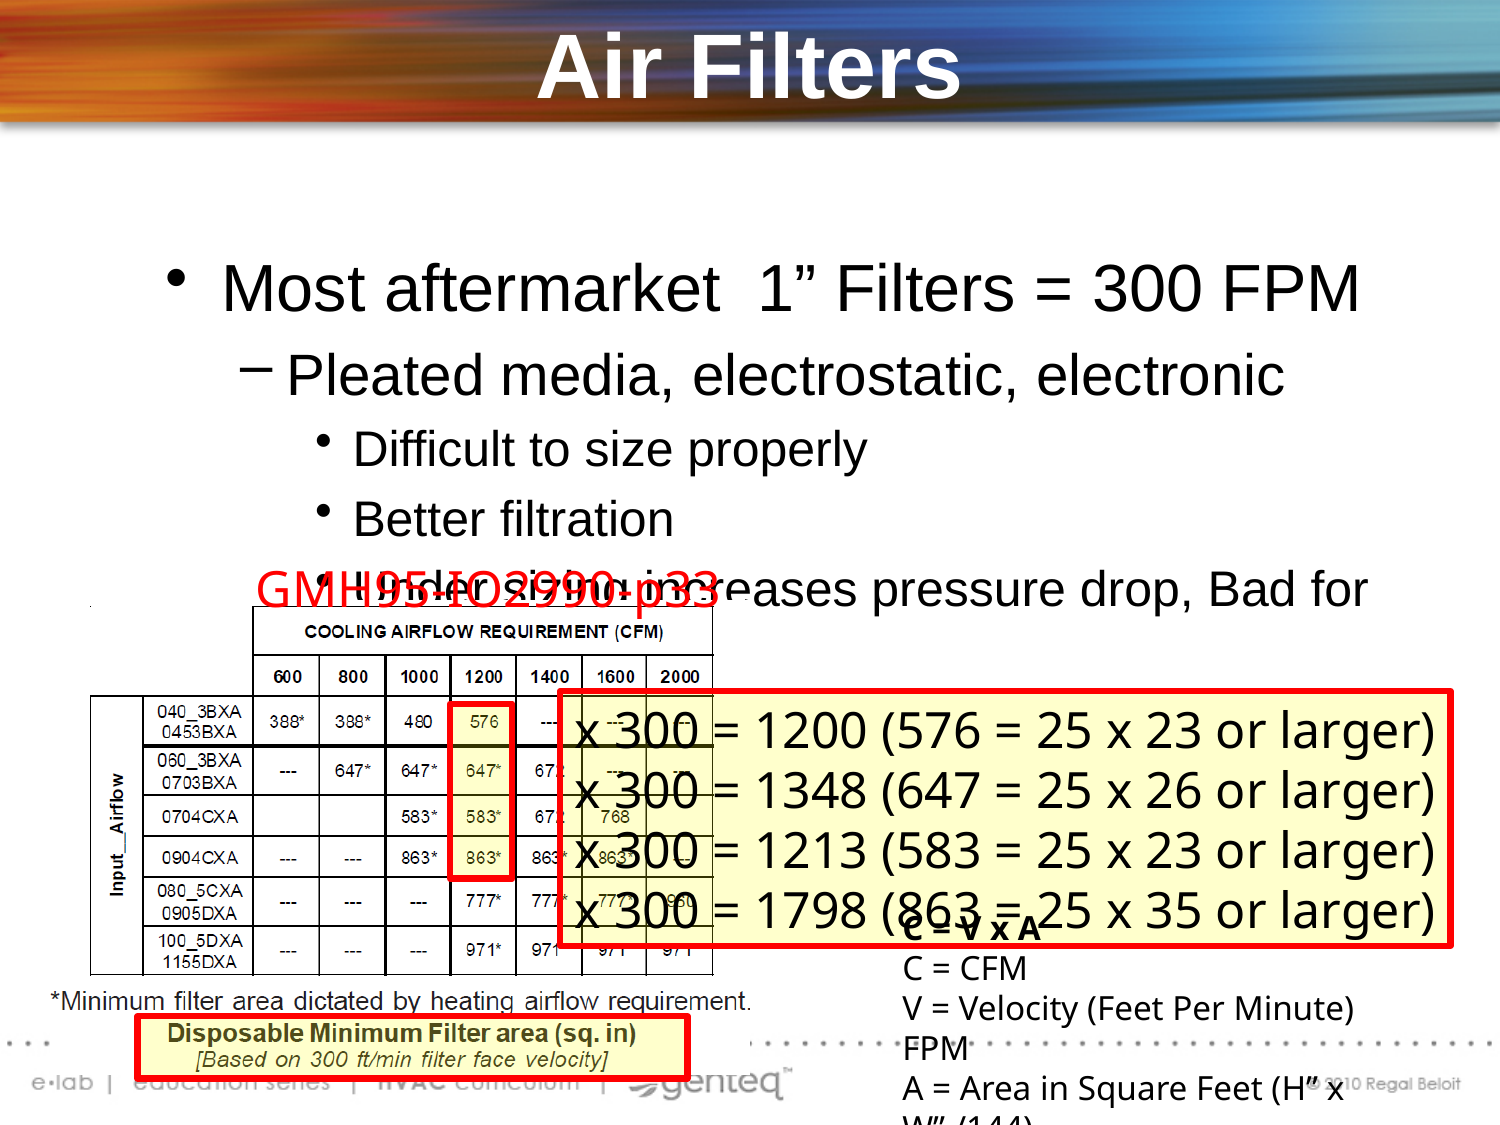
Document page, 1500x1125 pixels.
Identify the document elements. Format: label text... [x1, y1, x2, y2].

list Most aftermarket 1” Filters = 300 FPM Pleated media, electrostatic, electronic Difficult to size properly Better filtration Under sizing increases pressure drop, Bad for TESP [149, 237, 1426, 691]
title Air Filters [75, 0, 1425, 188]
text_box x 300 = 1200 (576 = 25 x 23 or larger) x 300 = 1348 (647 = 25 x 26 or larger) x 300 = 1213 (583 = 25 x 23 or larger) x 300 = 1798 (863 = 25 x 35 or larger) [754, 691, 1451, 946]
text_box GMH95-IO2990-p33 [240, 549, 736, 598]
picture [0, 0, 1500, 1125]
text_box C = V x A C = CFM V = Velocity (Feet Per Minute) FPM A = Area in Square Feet (H” x W” /144) [812, 899, 1438, 1125]
